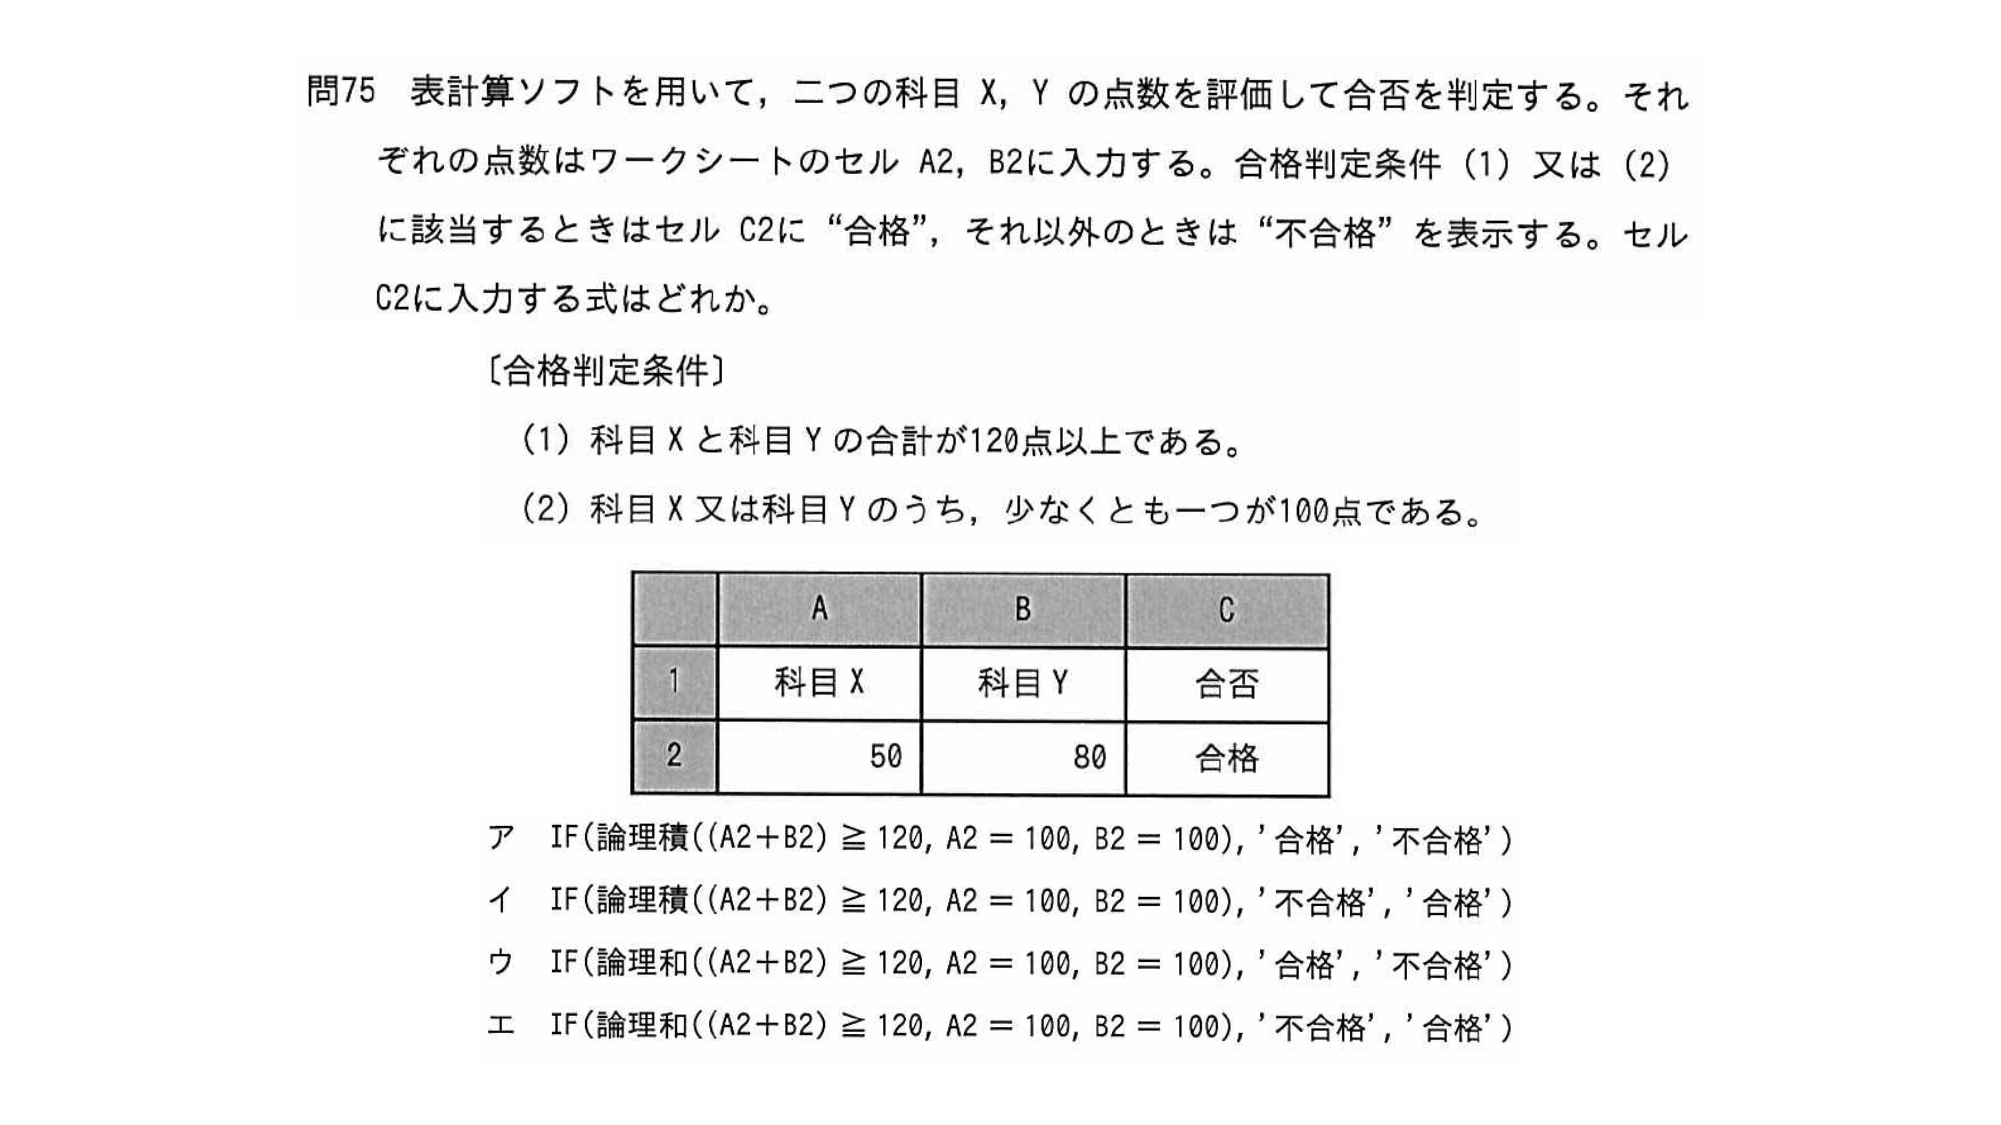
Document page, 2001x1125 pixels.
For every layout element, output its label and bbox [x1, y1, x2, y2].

picture [478, 557, 1522, 1065]
picture [295, 51, 1705, 546]
